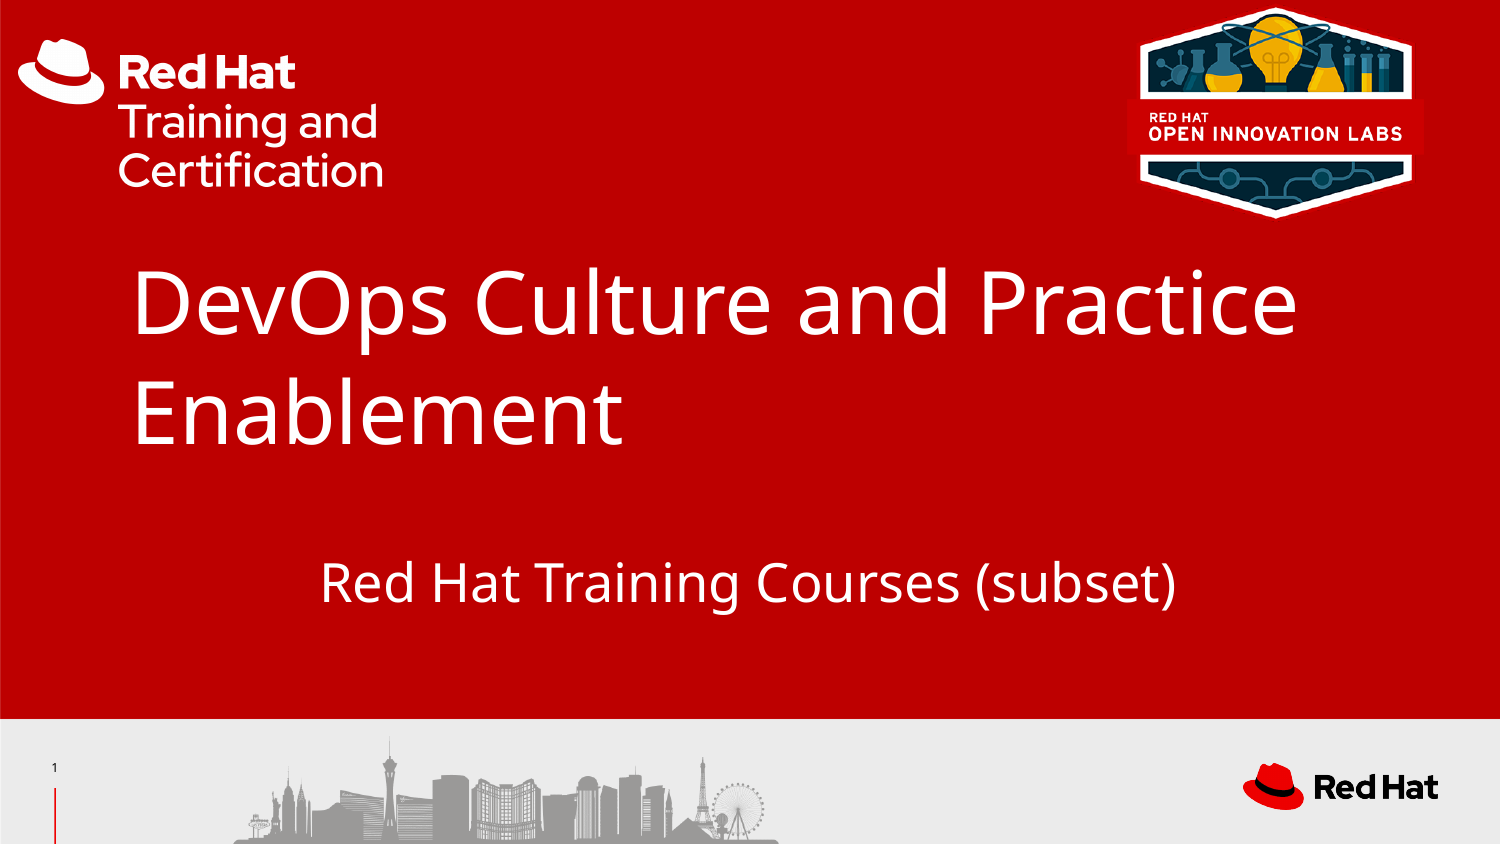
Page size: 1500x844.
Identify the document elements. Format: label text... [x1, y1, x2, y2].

title DevOps Culture and Practice Enablement [130, 243, 1370, 462]
title Red Hat Training Courses (subset) [10, 483, 1487, 614]
picture [0, 0, 1500, 844]
slide_number 1 [10, 759, 101, 777]
